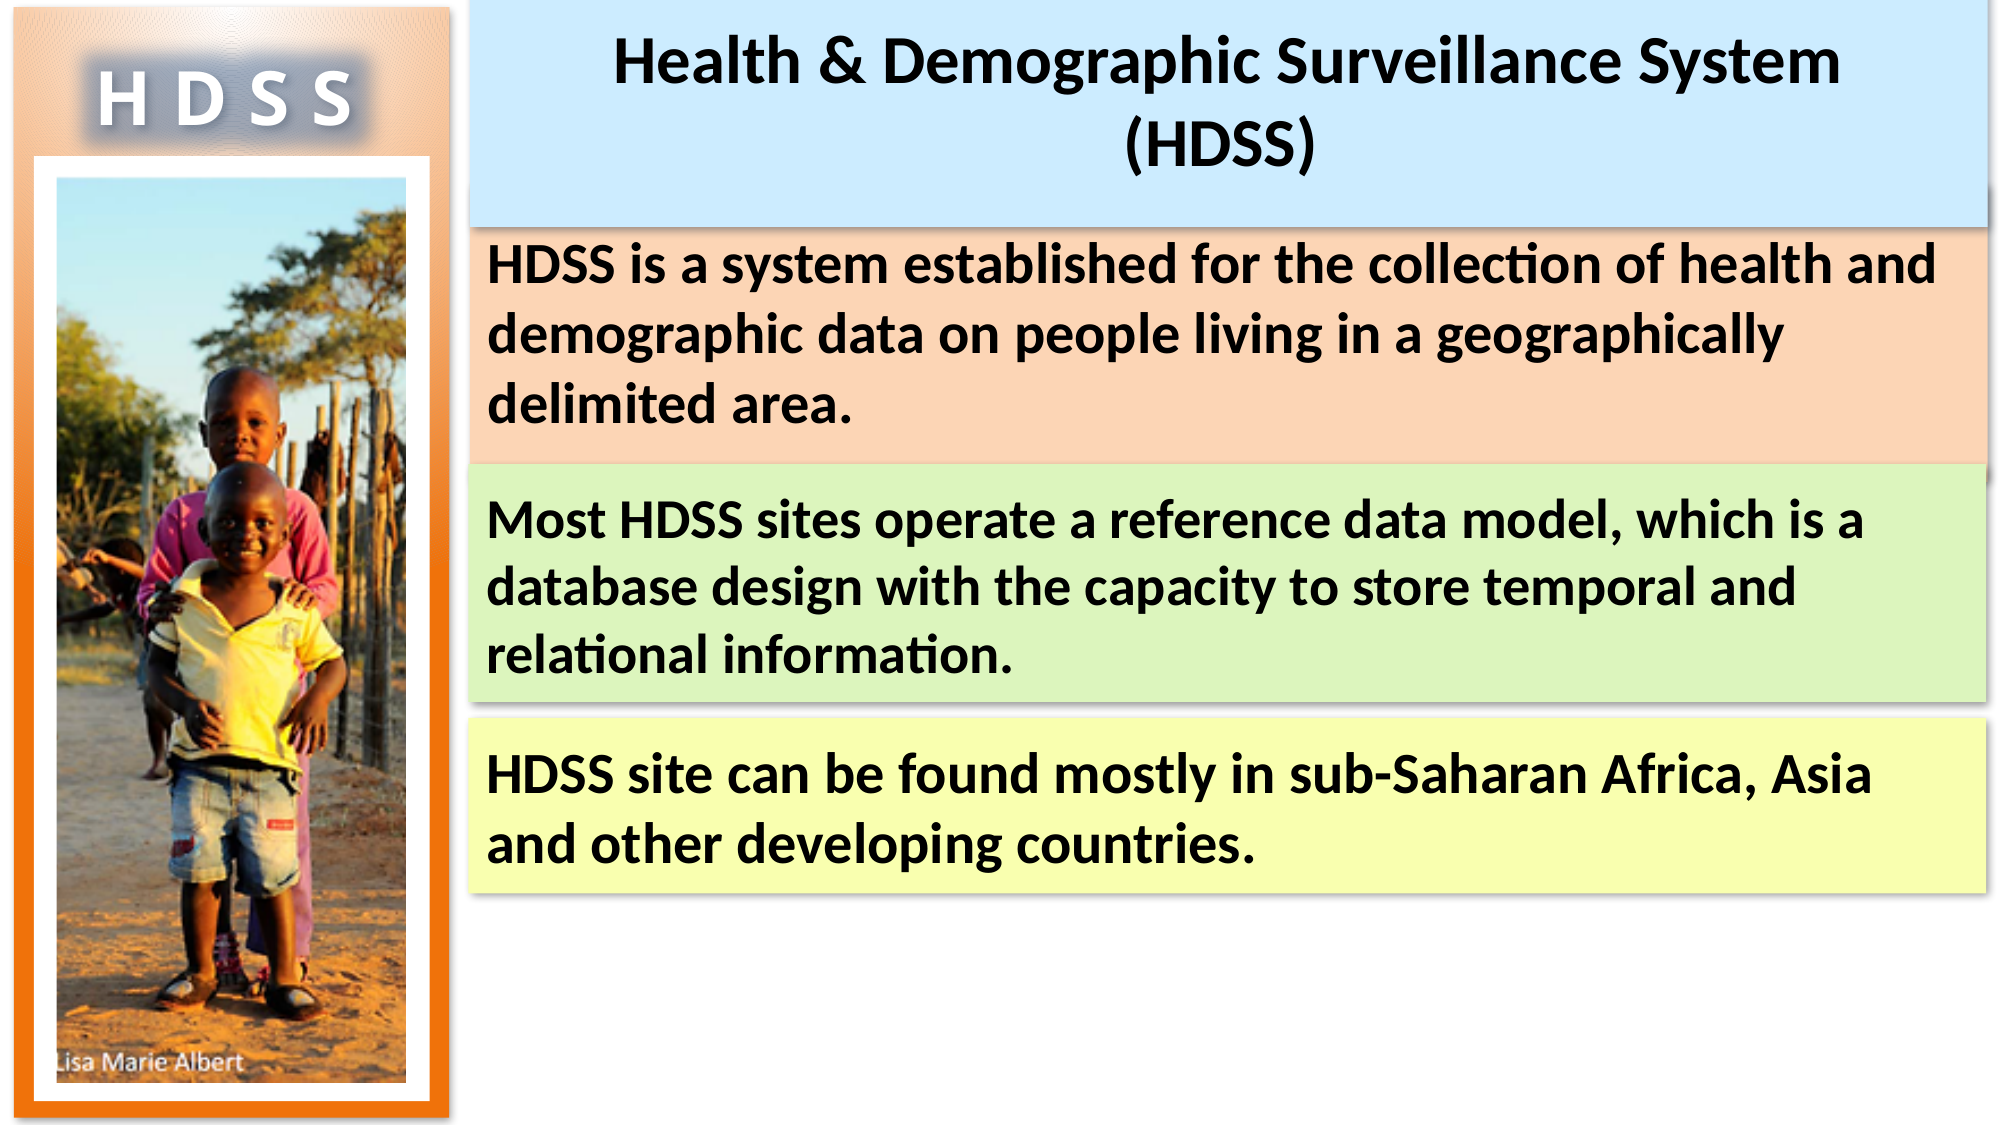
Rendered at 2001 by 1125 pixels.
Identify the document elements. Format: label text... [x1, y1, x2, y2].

text_box HDSS [25, 42, 422, 148]
text_box Most HDSS sites operate a reference data model, which is a database design with the capacity to store temporal and relational information. [468, 464, 1987, 702]
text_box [33, 155, 430, 1102]
text_box [12, 5, 451, 23]
text_box [12, 174, 451, 1120]
text_box HDSS site can be found mostly in sub-Saharan Africa, Asia and other developing countries. [468, 717, 1987, 894]
text_box HDSS is a system established for the collection of health and demographic data on people living in a geographically delimited area. [469, 233, 1988, 464]
text_box Health & Demographic Surveillance System (HDSS) [469, 0, 1988, 227]
